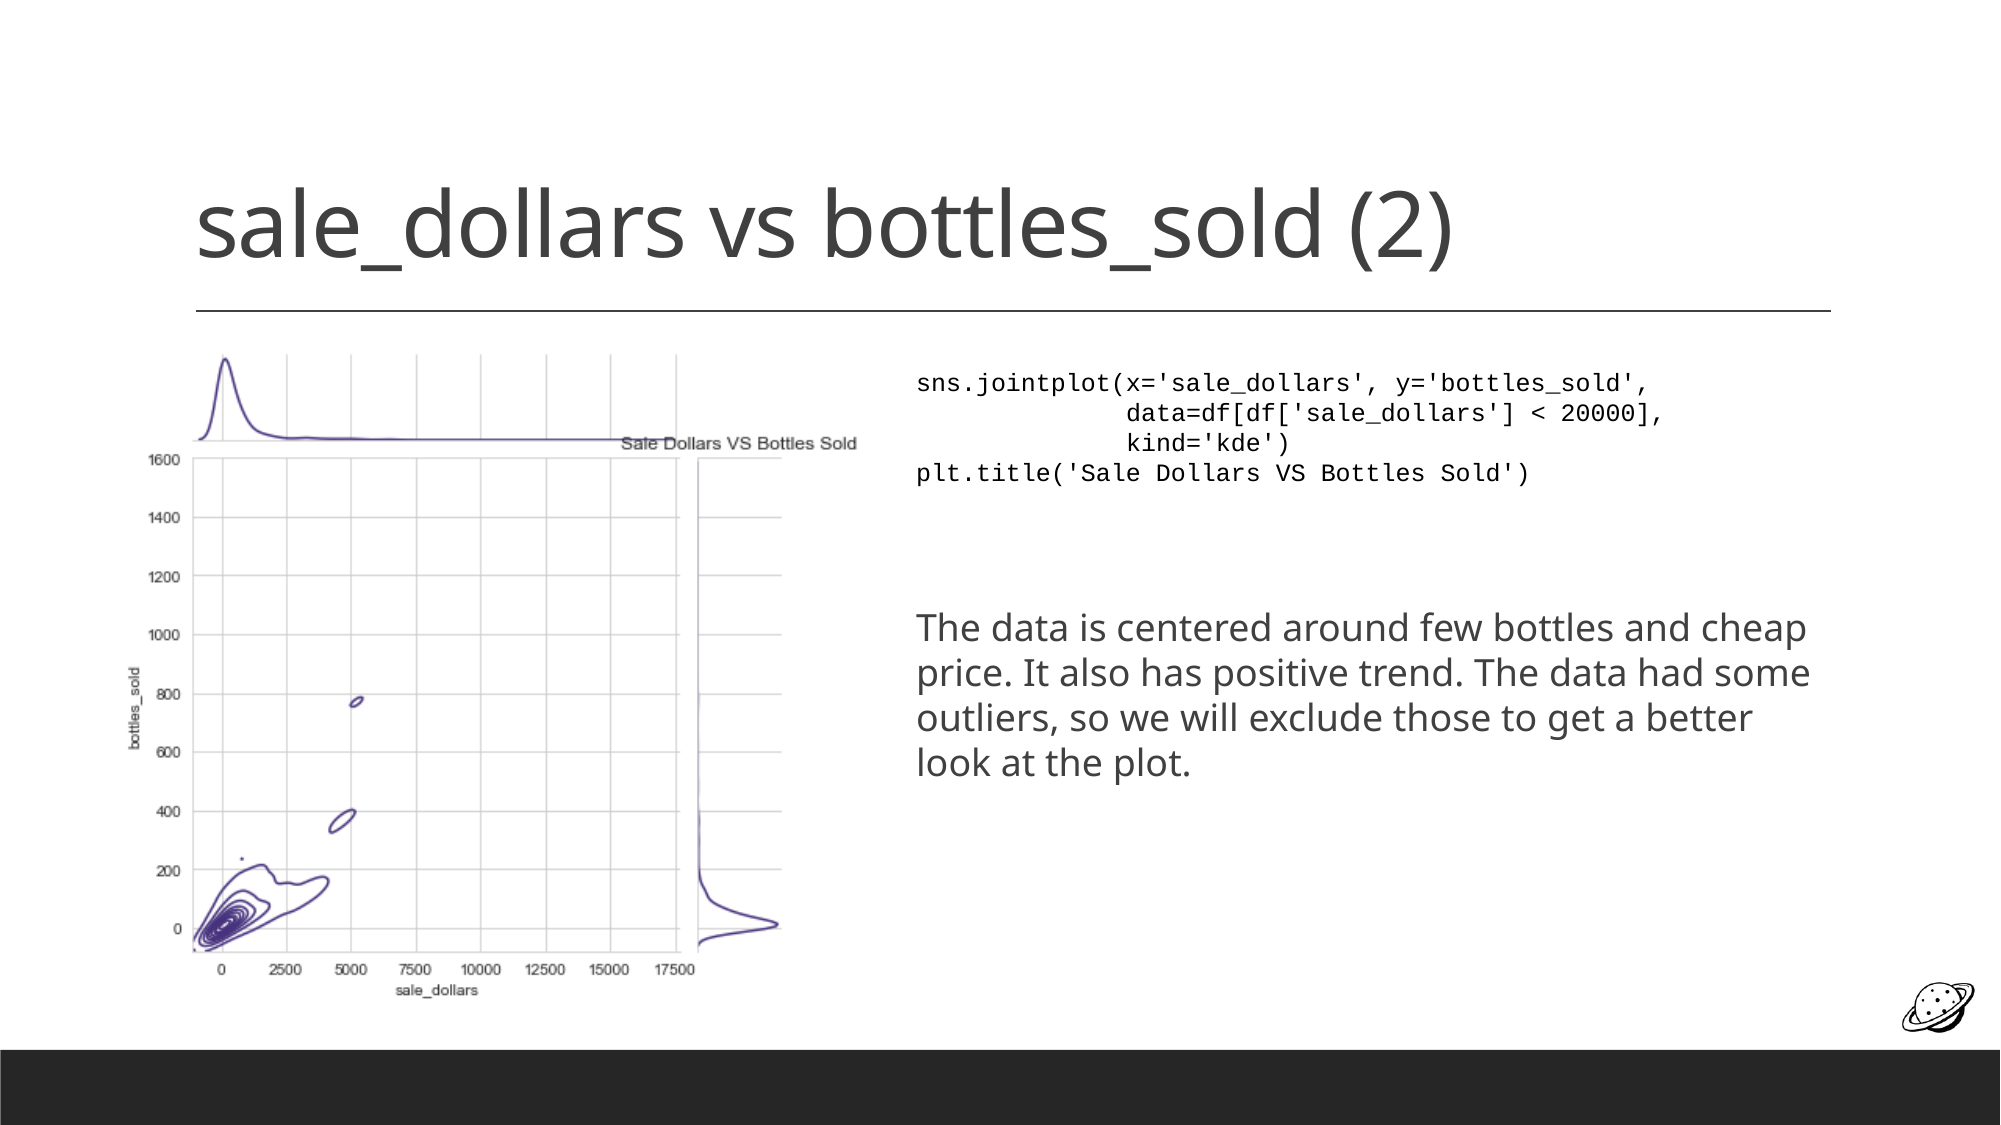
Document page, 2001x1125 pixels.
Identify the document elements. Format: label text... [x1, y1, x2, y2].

text_box sns.jointplot(x='sale_dollars', y='bottles_sold', data=df[df['sale_dollars'] < 20000], kind='kde') plt.title('Sale Dollars VS Bottles Sold') [901, 359, 1694, 494]
picture [115, 344, 869, 1009]
picture [1892, 962, 1983, 1052]
text_box The data is centered around few bottles and cheap price. It also has positive trend. The data had some outliers, so we will exclude those to get a better look at the plot. [901, 596, 1830, 792]
title sale_dollars vs bottles_sold (2) [180, 47, 1830, 285]
